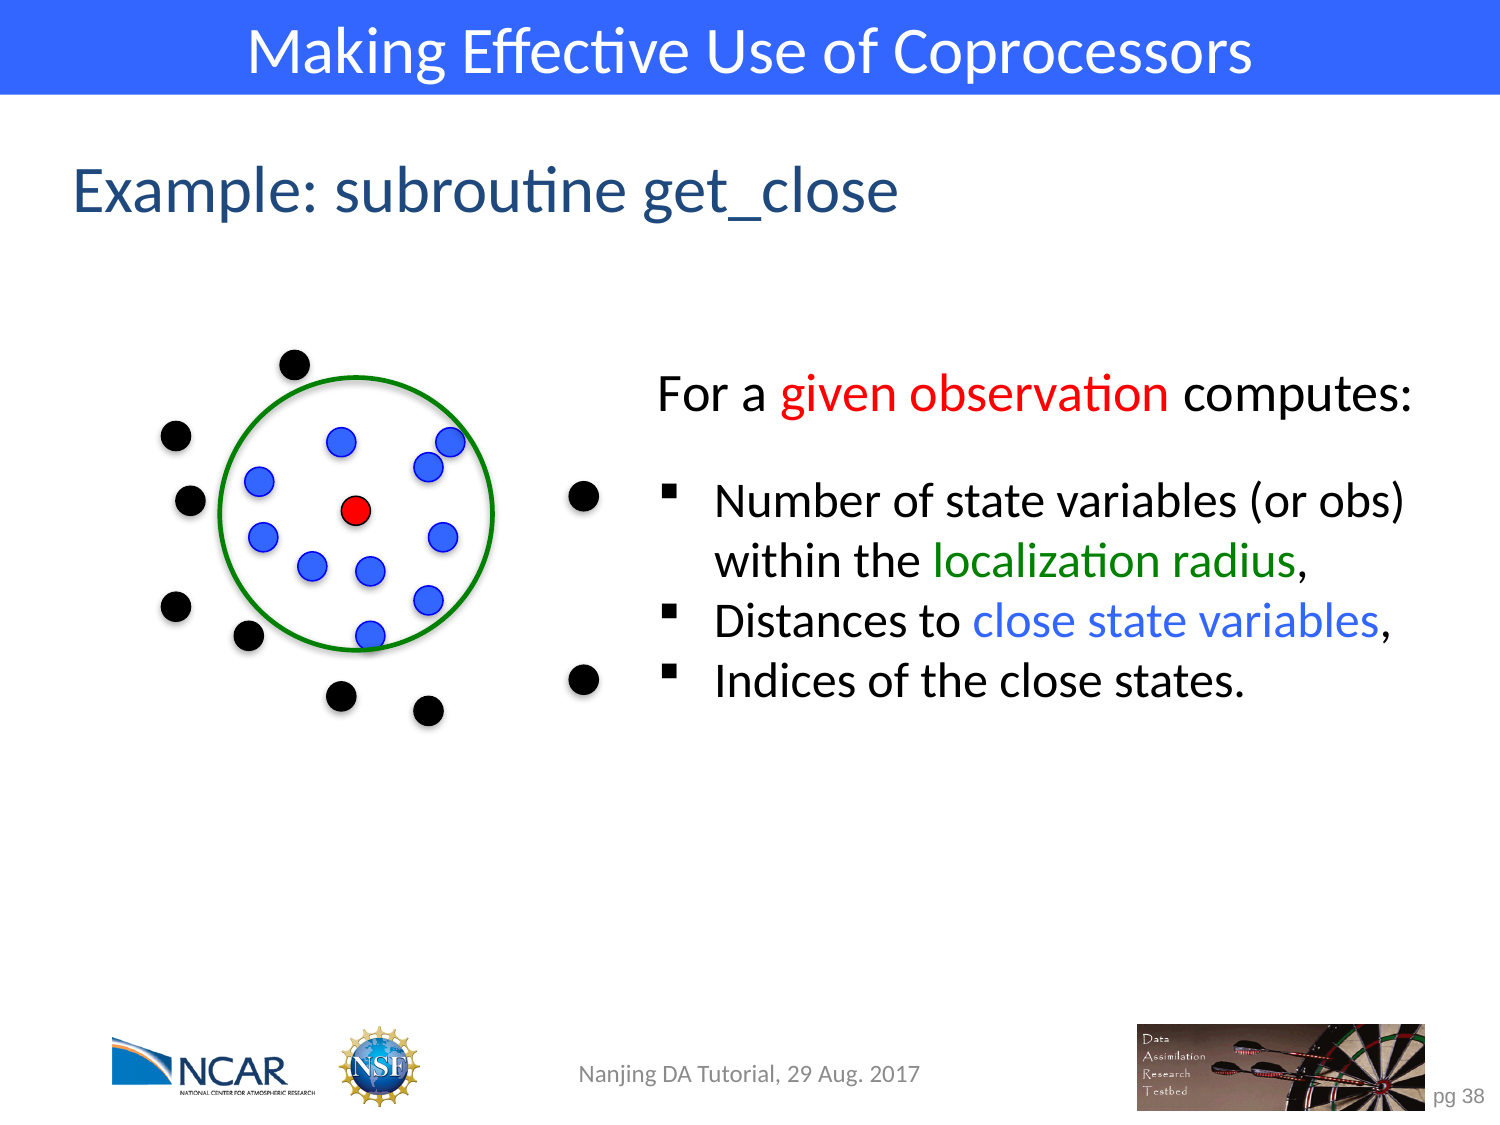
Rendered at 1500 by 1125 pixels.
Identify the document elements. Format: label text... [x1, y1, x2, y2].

text_box [413, 695, 444, 727]
text_box For a given observation computes: Number of state variables (or obs) within the localization radius, Distances to close state variables, Indices of the close states. [643, 350, 1436, 851]
picture [337, 1024, 421, 1108]
text_box [160, 420, 192, 452]
picture [1137, 1024, 1425, 1111]
text_box [568, 664, 600, 696]
picture [112, 1037, 315, 1095]
text_box [175, 485, 206, 517]
text_box [160, 591, 192, 623]
text_box Making Effective Use of Coprocessors [0, 0, 1500, 95]
text_box [326, 681, 357, 712]
text_box [279, 349, 310, 381]
footer Nanjing DA Tutorial, 29 Aug. 2017 [512, 1042, 988, 1103]
text_box [568, 480, 600, 512]
text_box [233, 620, 265, 652]
title Example: subroutine get_close [57, 111, 1372, 259]
text_box [218, 376, 494, 652]
